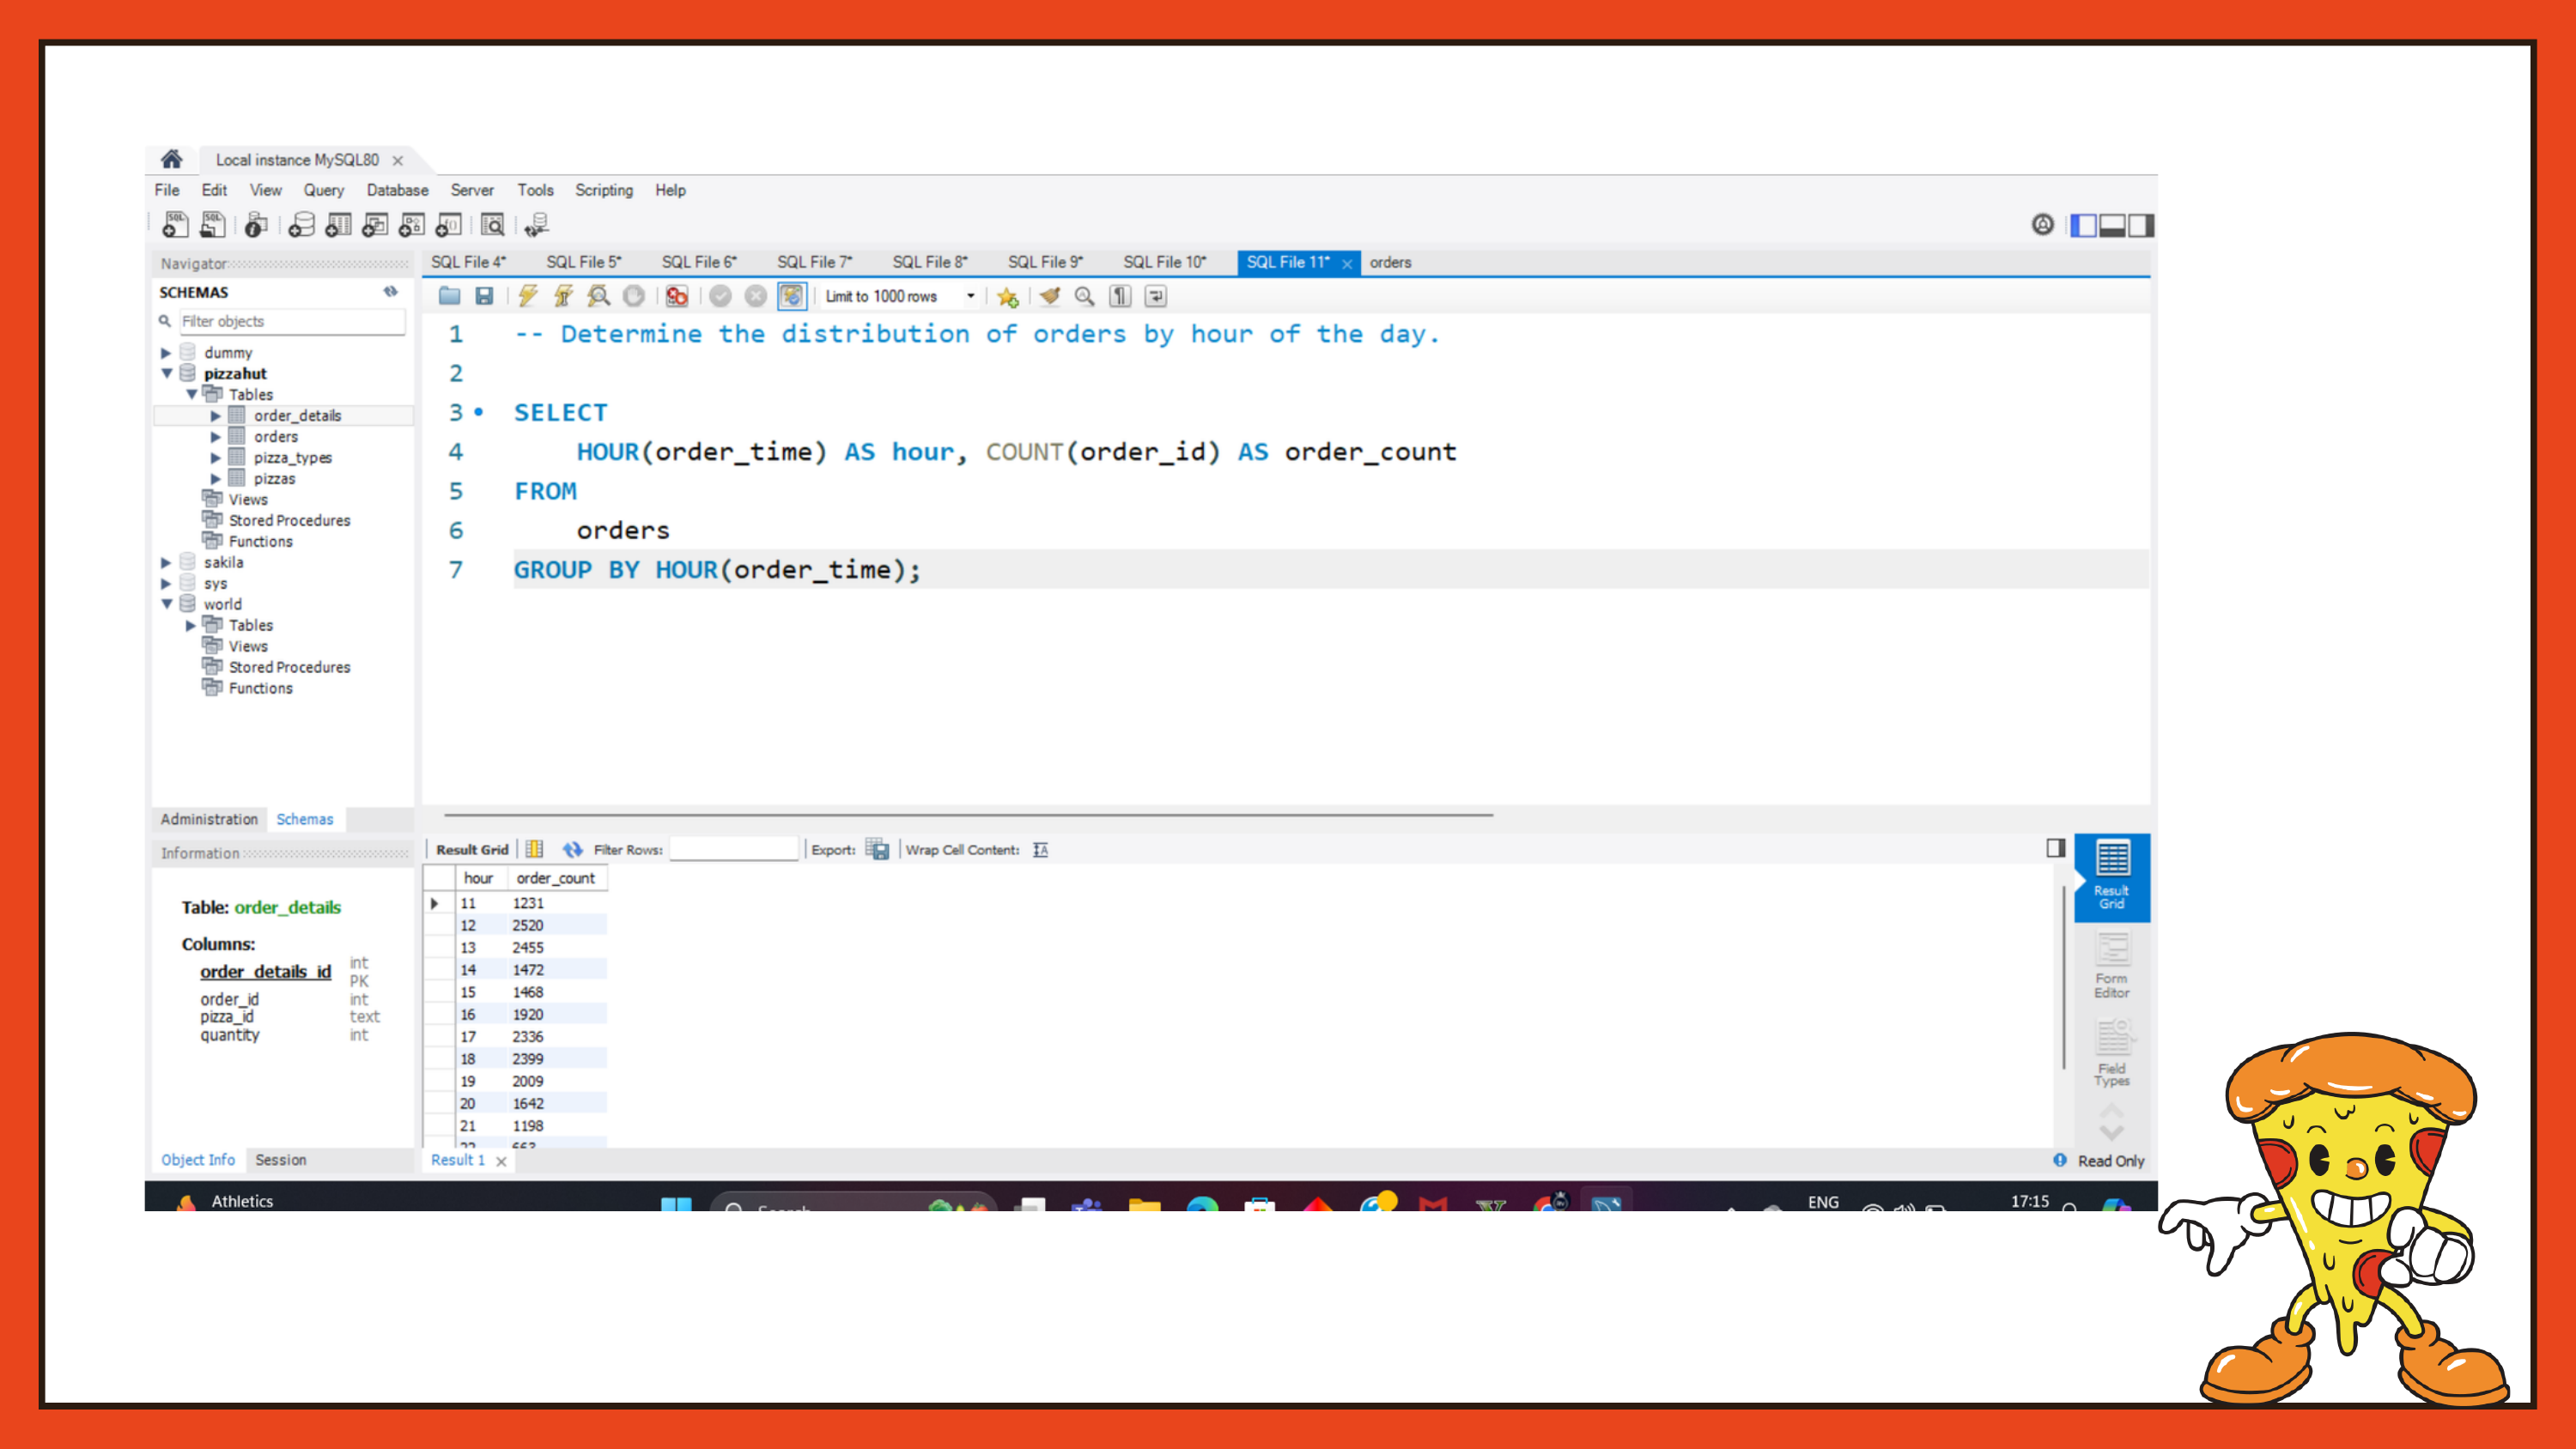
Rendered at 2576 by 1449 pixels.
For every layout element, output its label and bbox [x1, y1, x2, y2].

text_box [38, 39, 2537, 1410]
